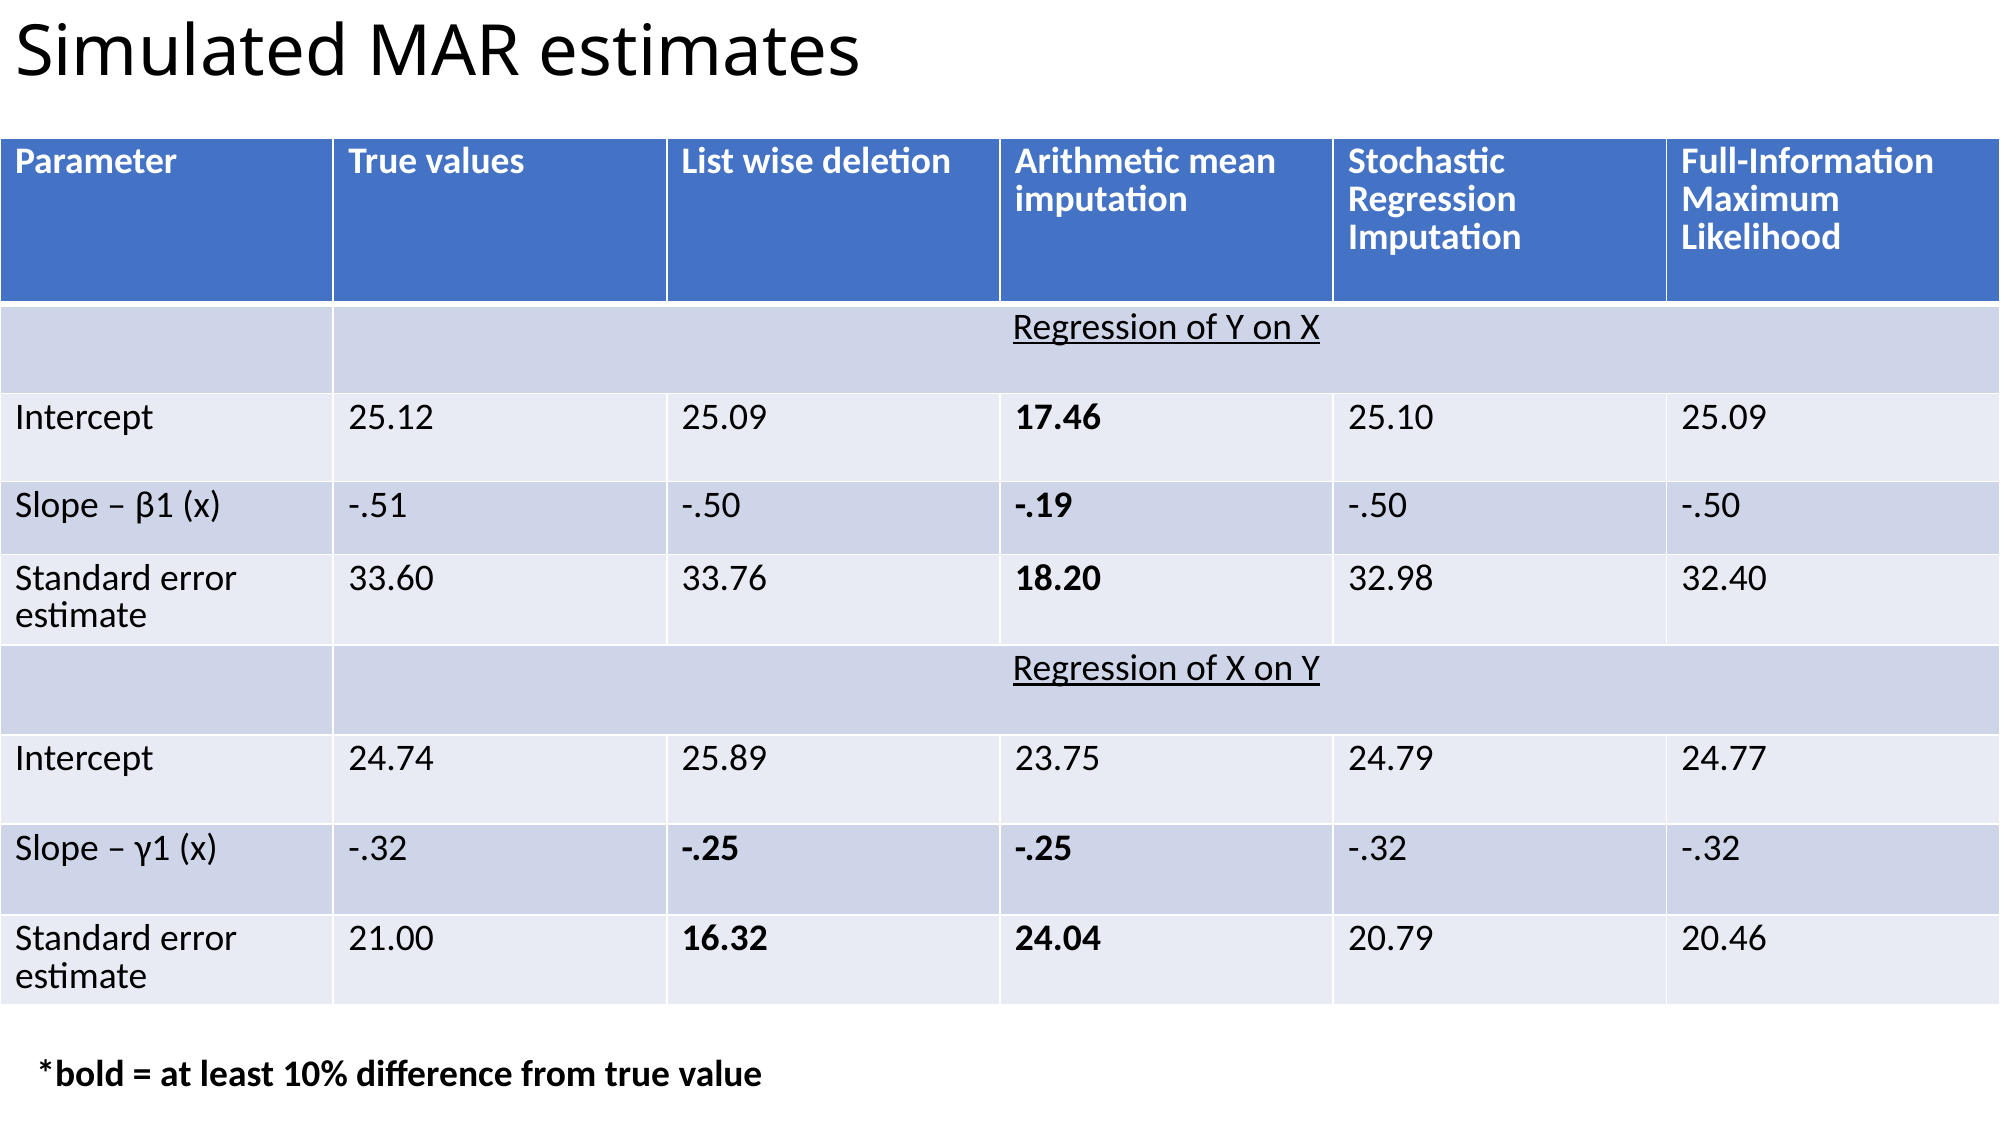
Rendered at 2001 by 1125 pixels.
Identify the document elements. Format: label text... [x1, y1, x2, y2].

table_cell 24.79 [1334, 736, 1666, 823]
table_cell 24.04 [1001, 916, 1332, 1004]
text_box *bold = at least 10% difference from true value [21, 1041, 906, 1102]
table_cell Standard error estimate [1, 916, 332, 1004]
table_cell [1, 646, 332, 734]
table_cell -.25 [668, 825, 999, 914]
table_cell Intercept [1, 394, 332, 481]
table_cell 23.75 [1001, 736, 1332, 823]
table_cell 32.98 [1334, 555, 1666, 644]
table_header Stochastic Regression Imputation [1334, 139, 1666, 301]
table_cell Regression of X on Y [334, 646, 1999, 734]
table_cell 18.20 [1001, 555, 1332, 644]
table_cell Regression of Y on X [334, 307, 1999, 393]
table_cell 32.40 [1667, 555, 1999, 644]
table_cell -.50 [1667, 482, 1999, 554]
table_cell 20.46 [1667, 916, 1999, 1004]
table_cell [1, 307, 332, 393]
table_cell -.32 [1334, 825, 1666, 914]
table_cell 25.09 [1667, 394, 1999, 481]
table_cell -.32 [334, 825, 666, 914]
table_header List wise deletion [668, 139, 999, 301]
table_cell 24.77 [1667, 736, 1999, 823]
table_cell Slope – γ1 (x) [1, 825, 332, 914]
table_cell 25.12 [334, 394, 666, 481]
table_header True values [334, 139, 666, 301]
table_cell Intercept [1, 736, 332, 823]
table_header Parameter [1, 139, 332, 301]
table_cell Slope – β1 (x) [1, 482, 332, 554]
table_cell 17.46 [1001, 394, 1332, 481]
table_cell 25.10 [1334, 394, 1666, 481]
table_cell -.32 [1667, 825, 1999, 914]
table_cell 24.74 [334, 736, 666, 823]
table_cell -.50 [1334, 482, 1666, 554]
table_cell -.25 [1001, 825, 1332, 914]
table_header Arithmetic mean imputation [1001, 139, 1332, 301]
table_cell Standard error estimate [1, 555, 332, 644]
table_cell 33.60 [334, 555, 666, 644]
table_cell -.51 [334, 482, 666, 554]
table_cell 20.79 [1334, 916, 1666, 1004]
table_header Full-Information Maximum Likelihood [1667, 139, 1999, 301]
table_cell 25.89 [668, 736, 999, 823]
table_cell -.50 [668, 482, 999, 554]
table_cell 33.76 [668, 555, 999, 644]
table_cell -.19 [1001, 482, 1332, 554]
table_cell 21.00 [334, 916, 666, 1004]
title Simulated MAR estimates [0, 6, 1725, 99]
table_cell 25.09 [668, 394, 999, 481]
table_cell 16.32 [668, 916, 999, 1004]
